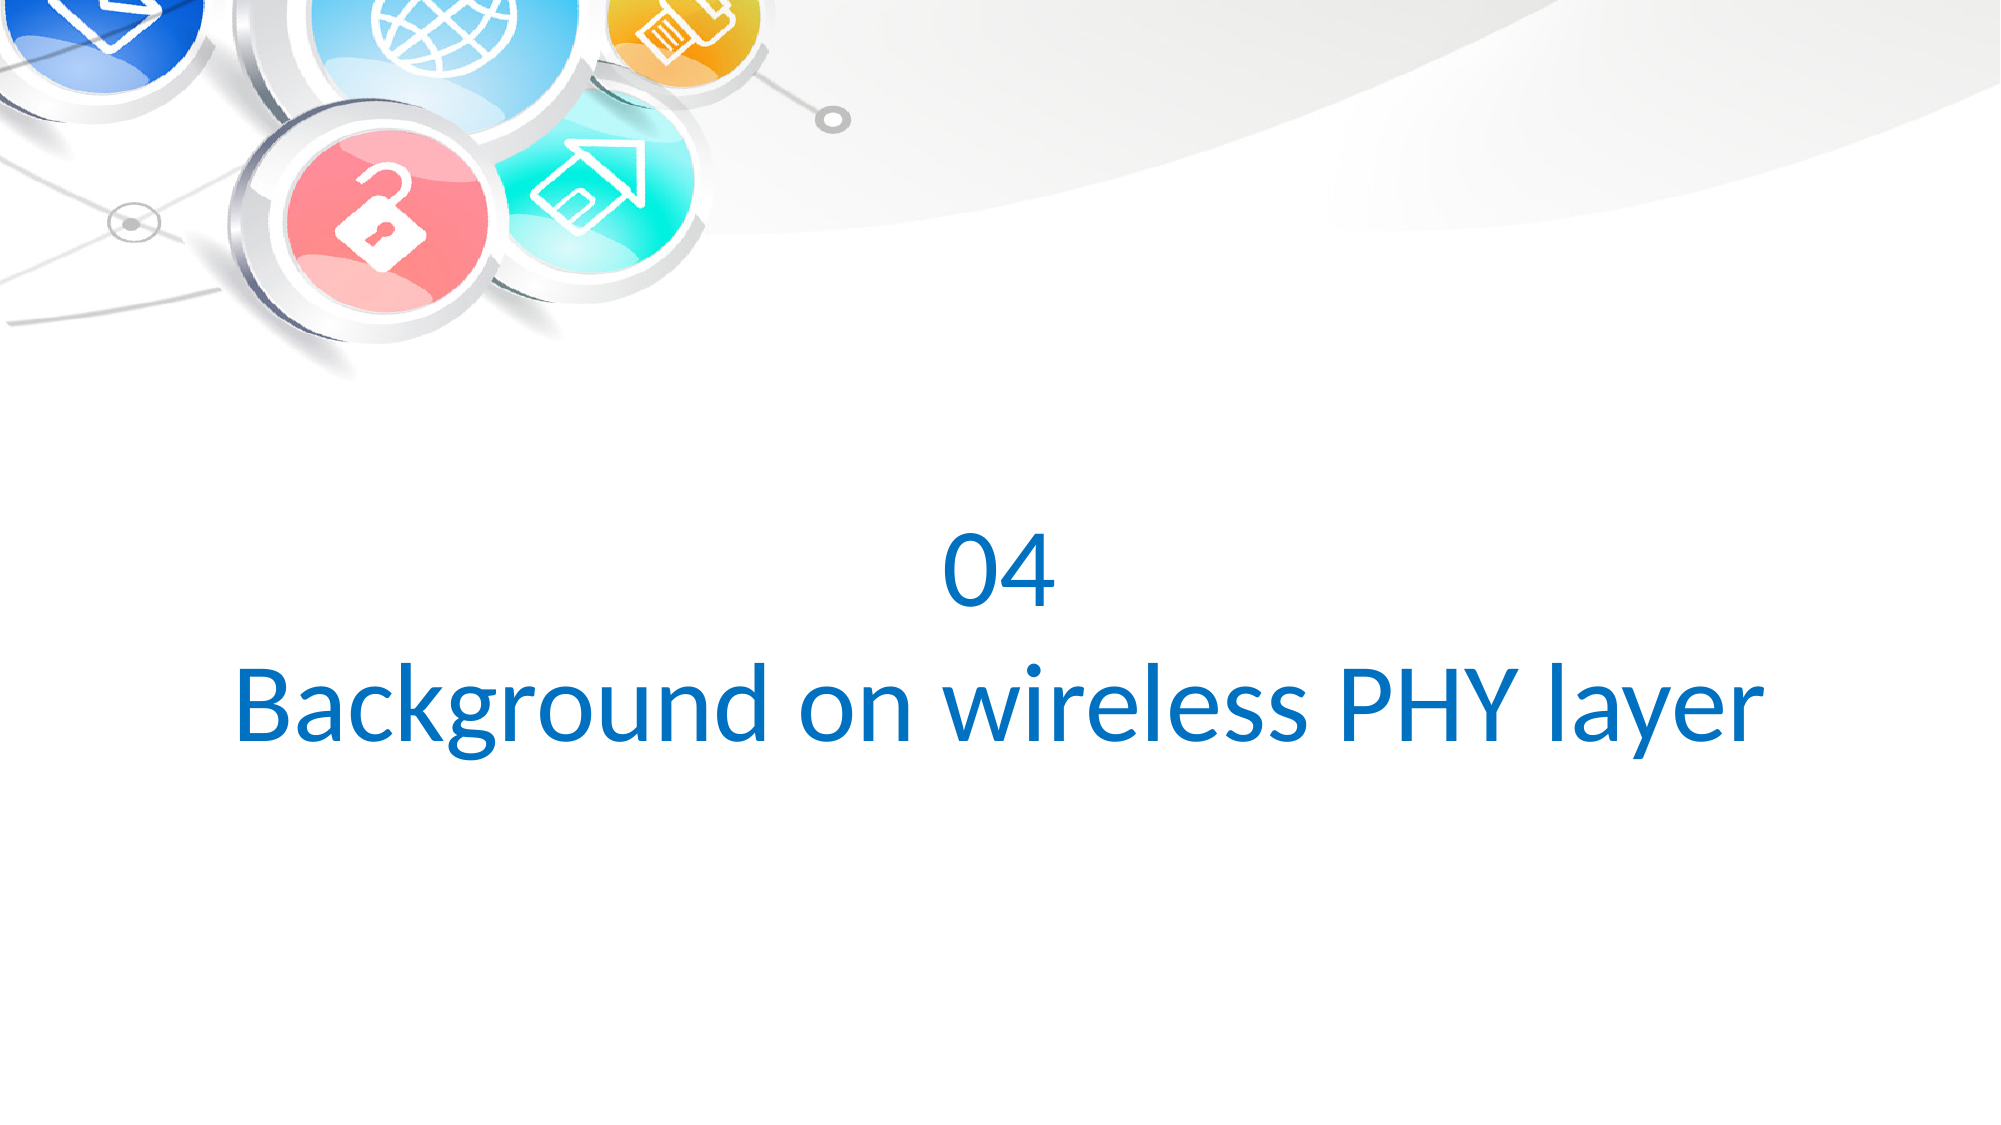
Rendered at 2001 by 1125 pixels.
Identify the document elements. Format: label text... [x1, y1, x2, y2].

title 04 Background on wireless PHY layer [0, 448, 2000, 810]
picture [0, 0, 2001, 1125]
